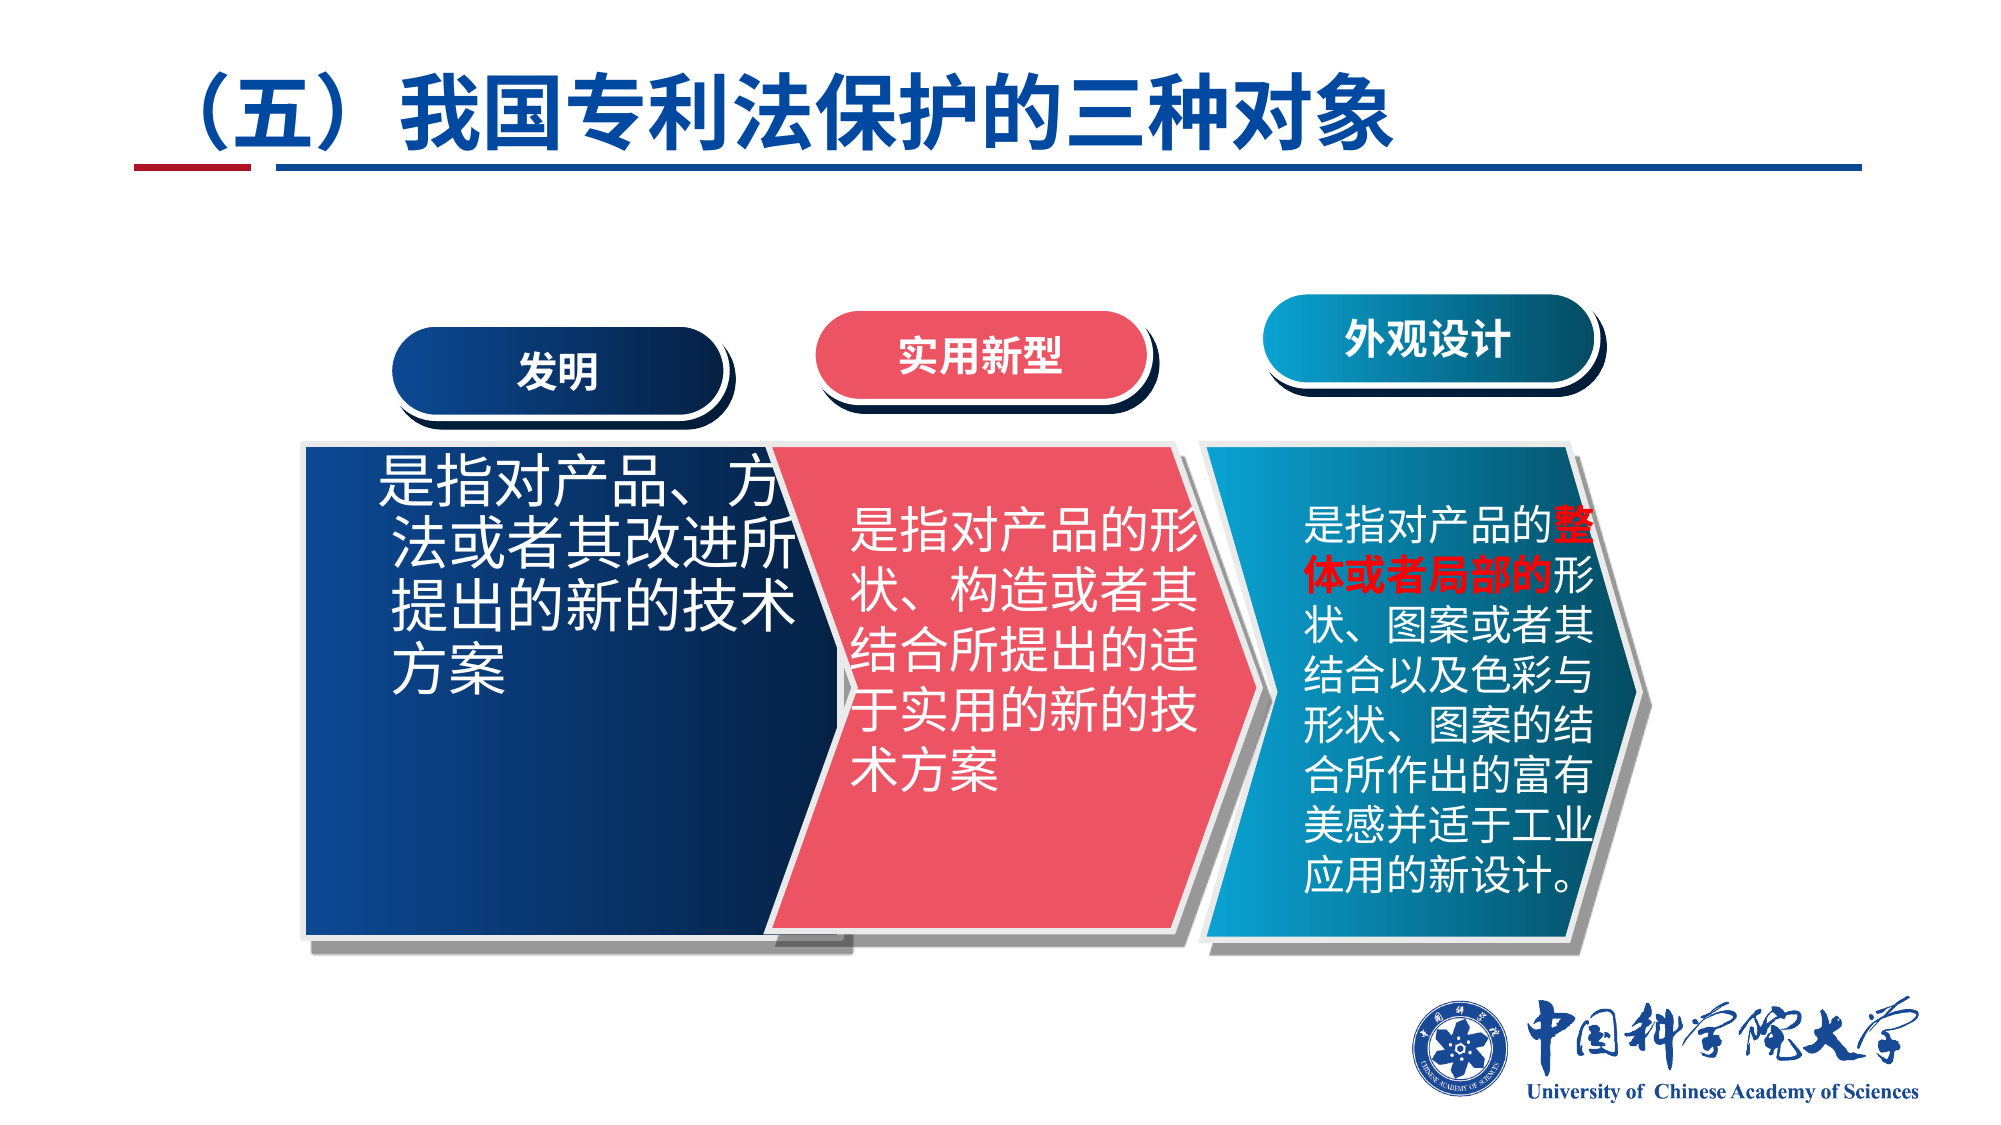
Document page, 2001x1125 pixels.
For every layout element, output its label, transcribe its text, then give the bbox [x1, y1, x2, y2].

text_box 发明 [389, 323, 727, 418]
picture [1412, 996, 1919, 1103]
text_box 是指对产品的整体或者局部的形状、图案或者其结合以及色彩与形状、图案的结合所作出的富有美感并适于工业应用的新设计。 [1288, 491, 1649, 907]
text_box 是指对产品的形状、构造或者其结合所提出的适于实用的新的技术方案 [834, 491, 1225, 807]
text_box [1202, 443, 1582, 940]
text_box 实用新型 [812, 307, 1150, 402]
text_box [1225, 590, 1260, 786]
text_box [767, 745, 1218, 932]
list 是指对产品、方法或者其改进所提出的新的技术方案 [302, 444, 834, 939]
slide_number [1412, 1042, 1863, 1103]
text_box [767, 444, 1190, 630]
title （五）我国专利法保护的三种对象 [133, 0, 1863, 168]
text_box 外观设计 [1259, 291, 1598, 386]
